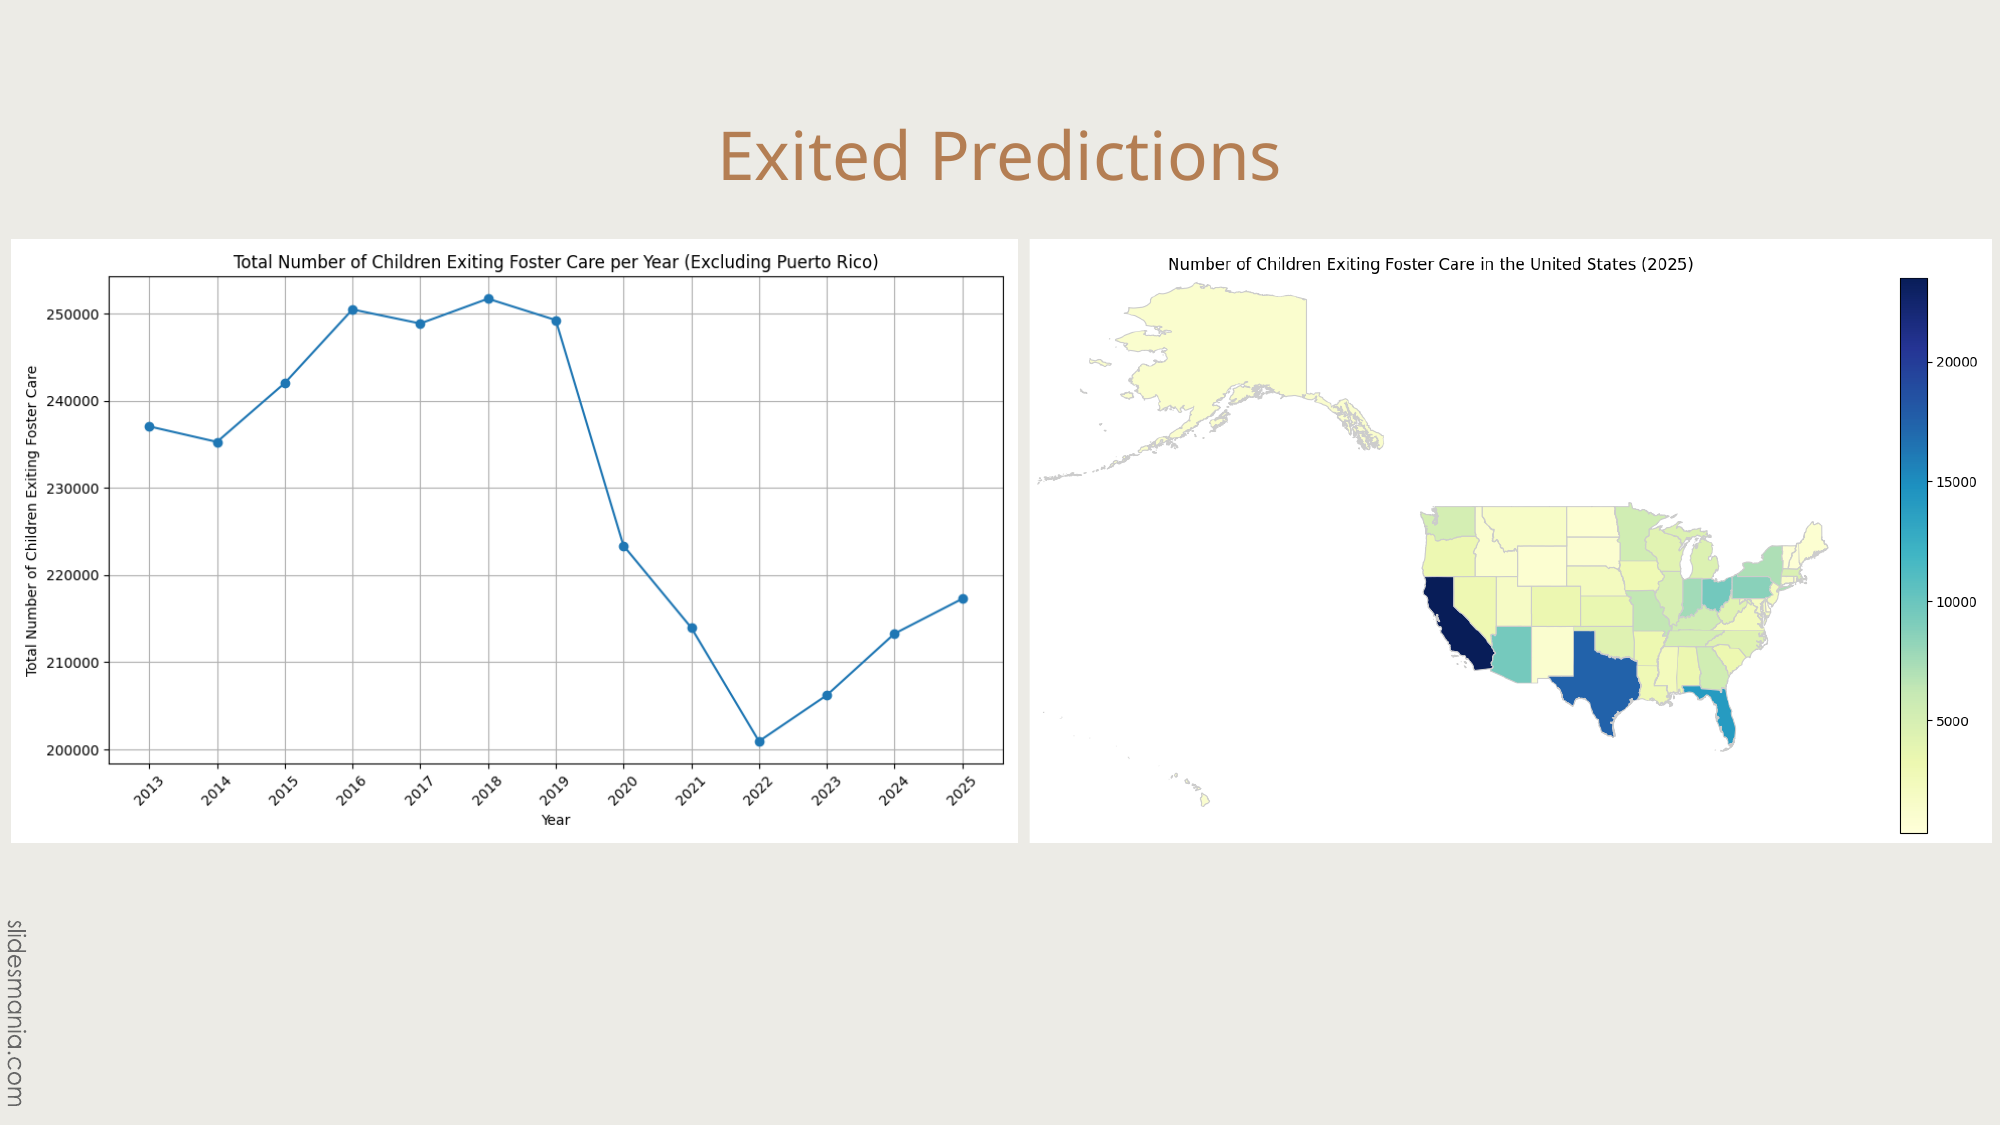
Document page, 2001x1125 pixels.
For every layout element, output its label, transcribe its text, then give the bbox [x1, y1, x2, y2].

picture [1029, 239, 1993, 844]
picture [11, 239, 1018, 844]
title Exited Predictions [206, 92, 1794, 215]
